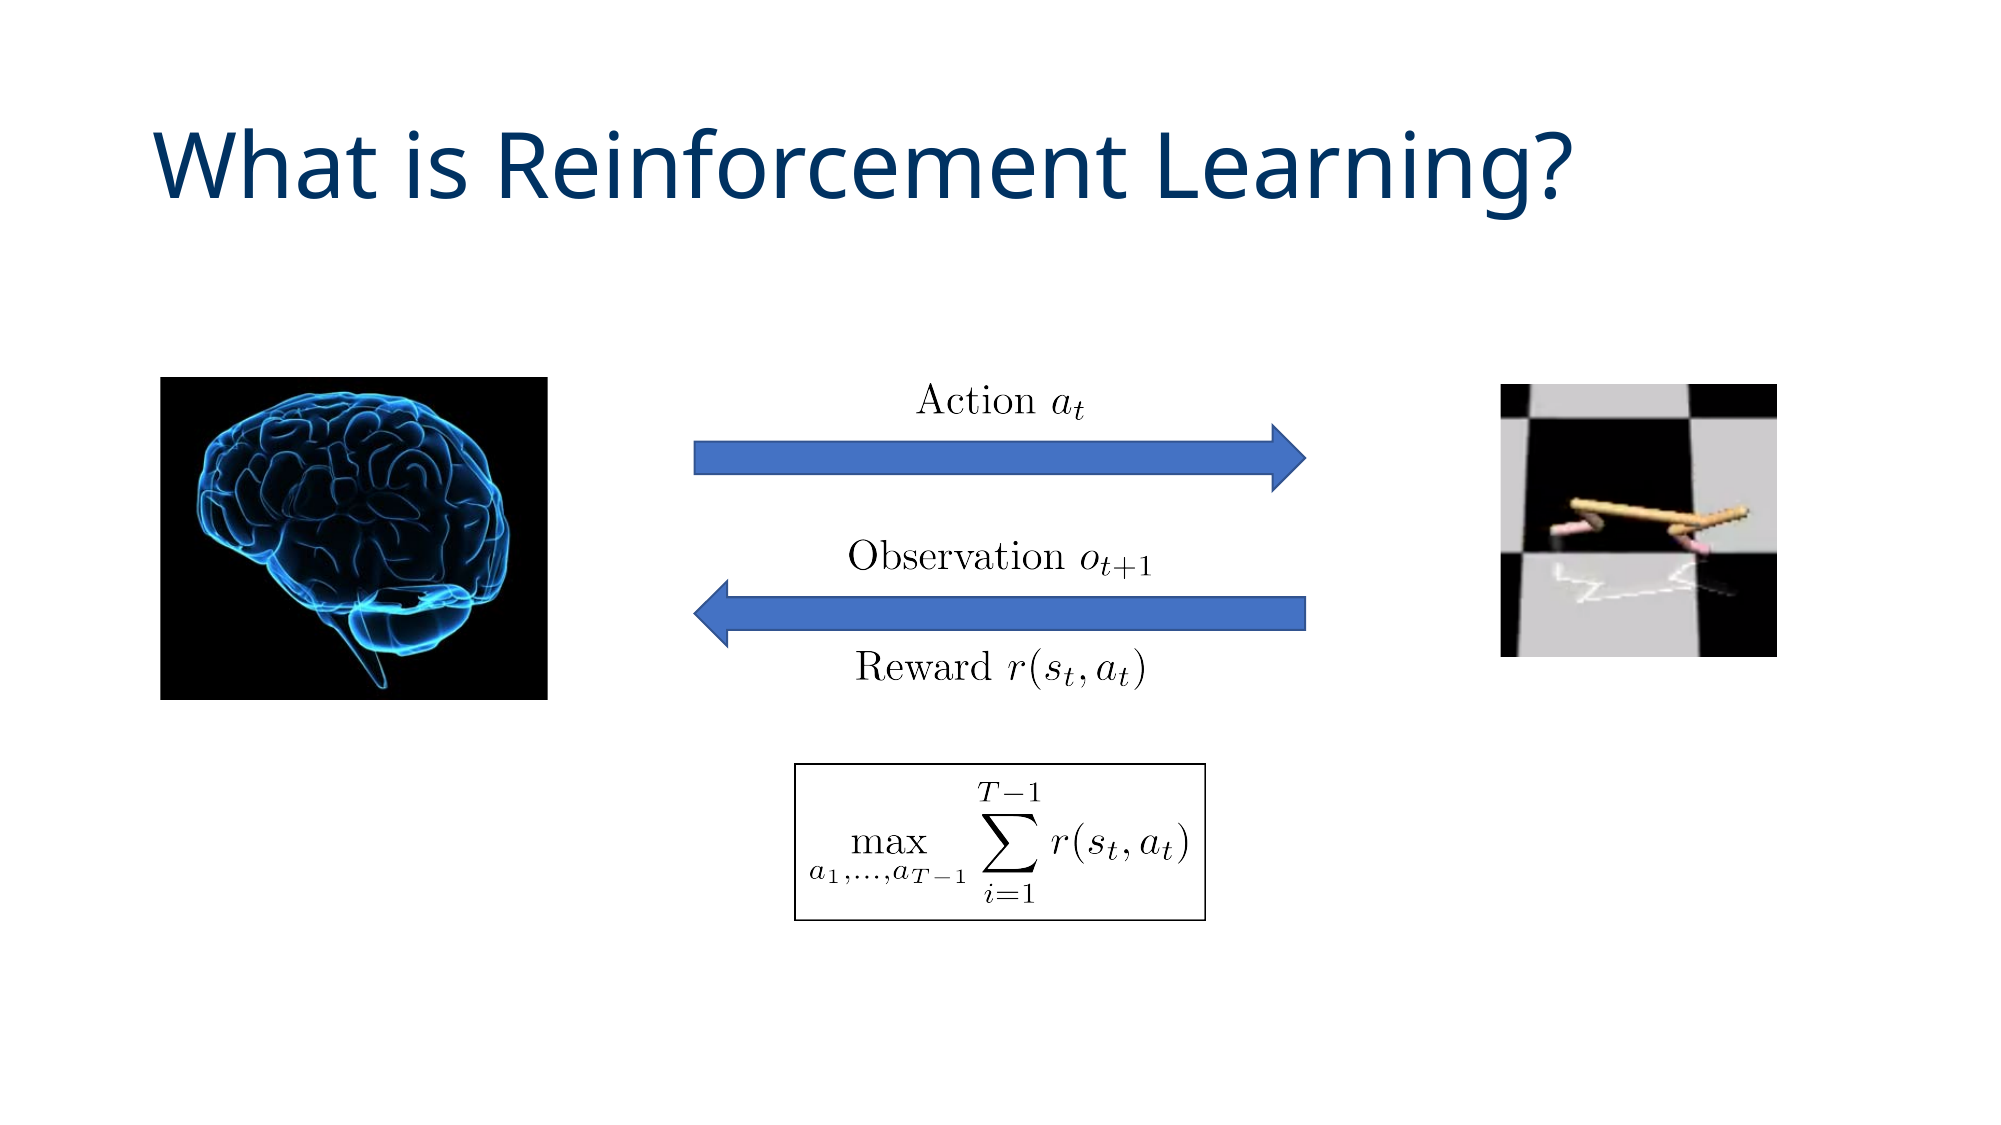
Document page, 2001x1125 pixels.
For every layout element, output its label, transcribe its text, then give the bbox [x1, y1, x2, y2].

picture [160, 376, 548, 701]
text_box [693, 578, 1307, 649]
picture [849, 539, 1151, 579]
picture [1500, 384, 1778, 657]
picture [794, 763, 1206, 921]
text_box [693, 422, 1307, 494]
picture [856, 648, 1144, 690]
picture [916, 383, 1084, 420]
title What is Reinforcement Learning? [137, 59, 1863, 278]
